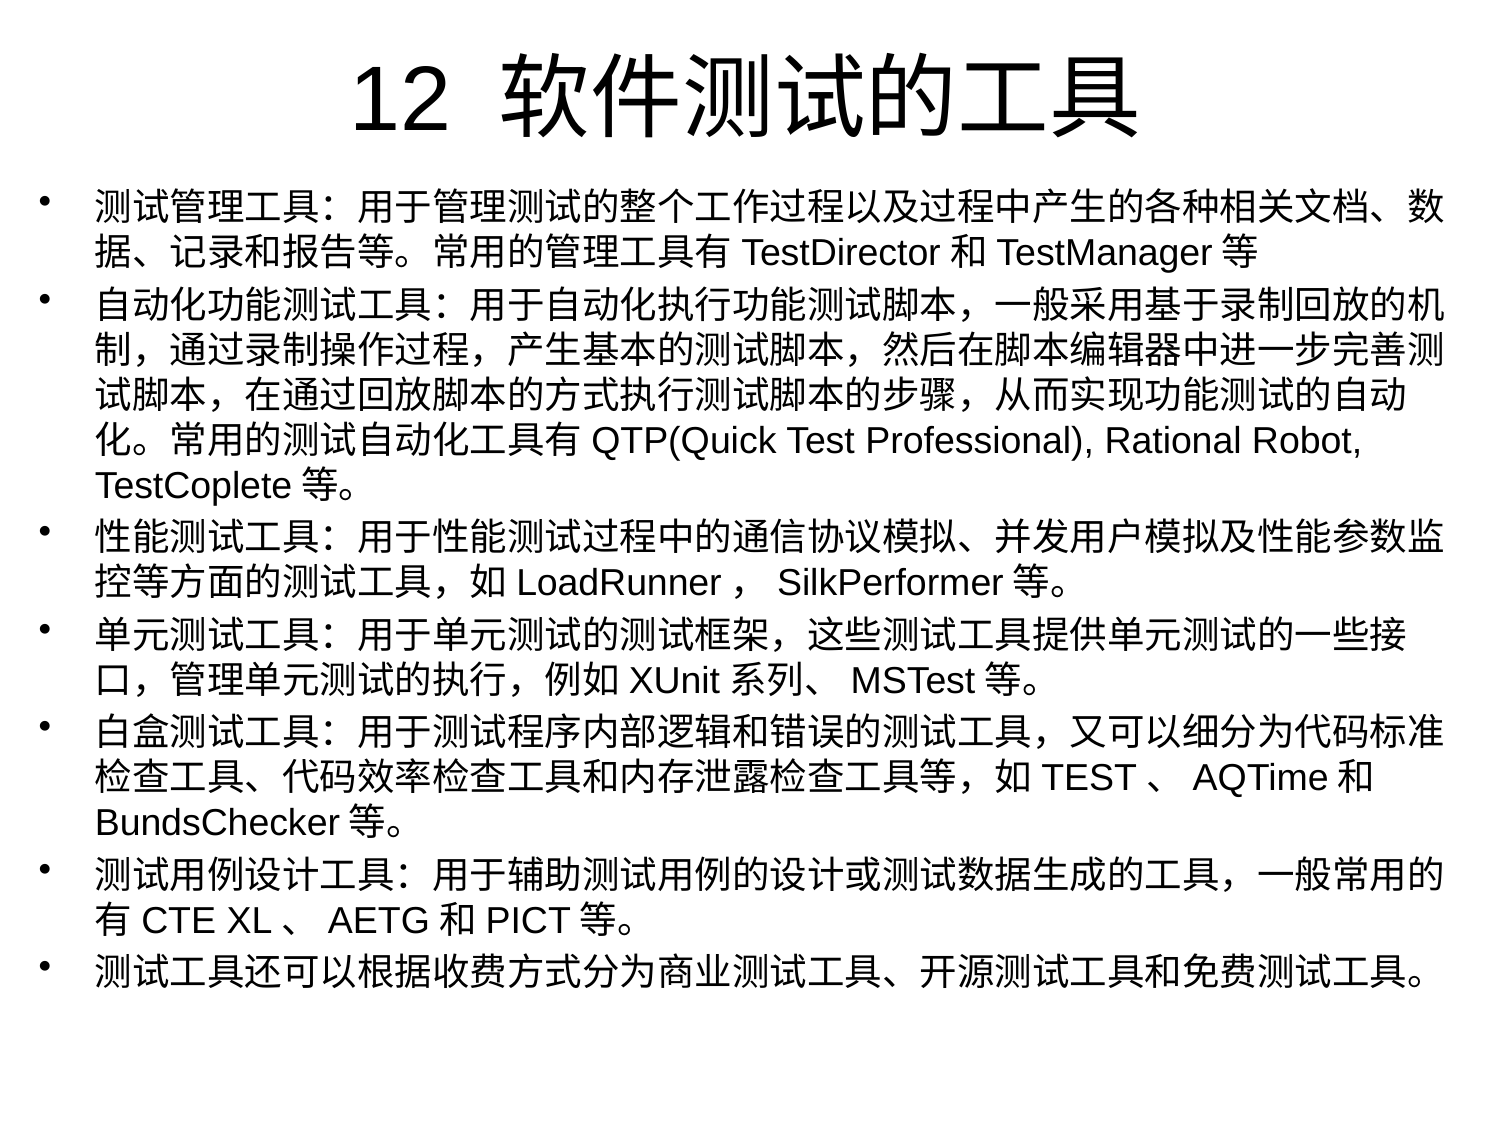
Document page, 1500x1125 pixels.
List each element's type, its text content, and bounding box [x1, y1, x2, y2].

list 测试管理工具：用于管理测试的整个工作过程以及过程中产生的各种相关文档、数据、记录和报告等。常用的管理工具有TestDirector和TestManager等 自动化功能测试工具：用于自动化执行功能测试脚本，一般采用基于录制回放的机制，通过录制操作过程，产生基本的测试脚本，然后在脚本编辑器中进一步完善测试脚本，在通过回放脚本的方式执行测试脚本的步骤，从而实现功能测试的自动化。常用的测试自动化工具有QTP(Quick Test Professional), Rational Robot, TestCoplete等。 性能测试工具：用于性能测试过程中的通信协议模拟、并发用户模拟及性能参数监控等方面的测试工具，如LoadRunner，SilkPerformer等。 单元测试工具：用于单元测试的测试框架，这些测试工具提供单元测试的一些接口，管理单元测试的执行，例如XUnit系列、MSTest等。 白盒测试工具：用于测试程序内部逻辑和错误的测试工具，又可以细分为代码标准检查工具、代码效率检查工具和内存泄露检查工具等，如TEST、AQTime和BundsChecker等。 测试用例设计工具：用于辅助测试用例的设计或测试数据生成的工具，一般常用的有CTE XL、AETG和PICT等。 测试工具还可以根据收费方式分为商业测试工具、开源测试工具和免费测试工具。 [23, 175, 1465, 1055]
title 12 软件测试的工具 [70, 23, 1421, 164]
